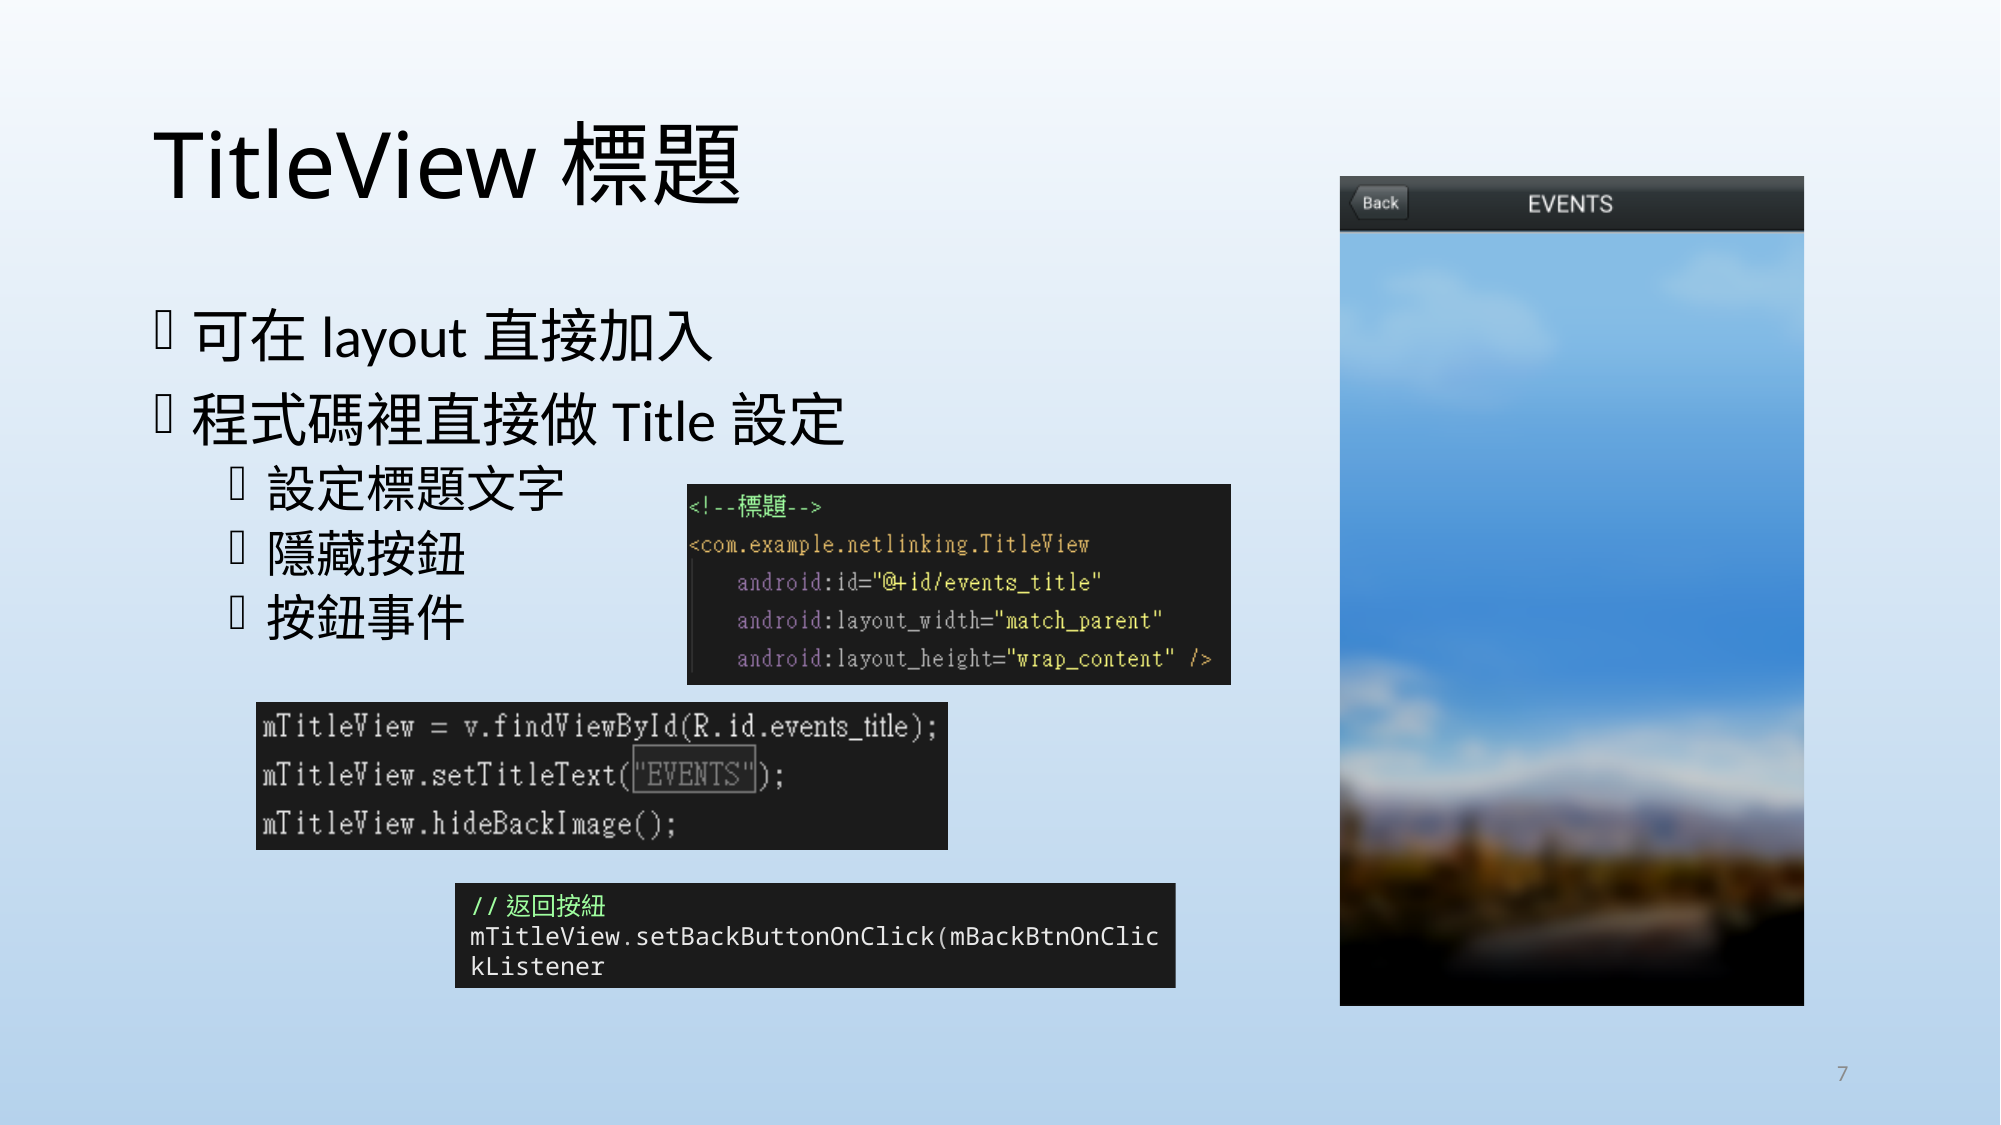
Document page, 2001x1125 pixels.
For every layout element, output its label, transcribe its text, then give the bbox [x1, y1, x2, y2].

picture [1339, 176, 1805, 1006]
picture [687, 484, 1231, 686]
text_box //返回按紐 mTitleView.setBackButtonOnClick(mBackBtnOnClickListener [455, 883, 1176, 988]
picture [255, 702, 948, 850]
list 可在layout直接加入 程式碼裡直接做Title設定 設定標題文字 隱藏按鈕 按鈕事件 [138, 299, 1864, 1014]
title TitleView標題 [138, 60, 1864, 278]
slide_number 7 [1413, 1042, 1864, 1103]
